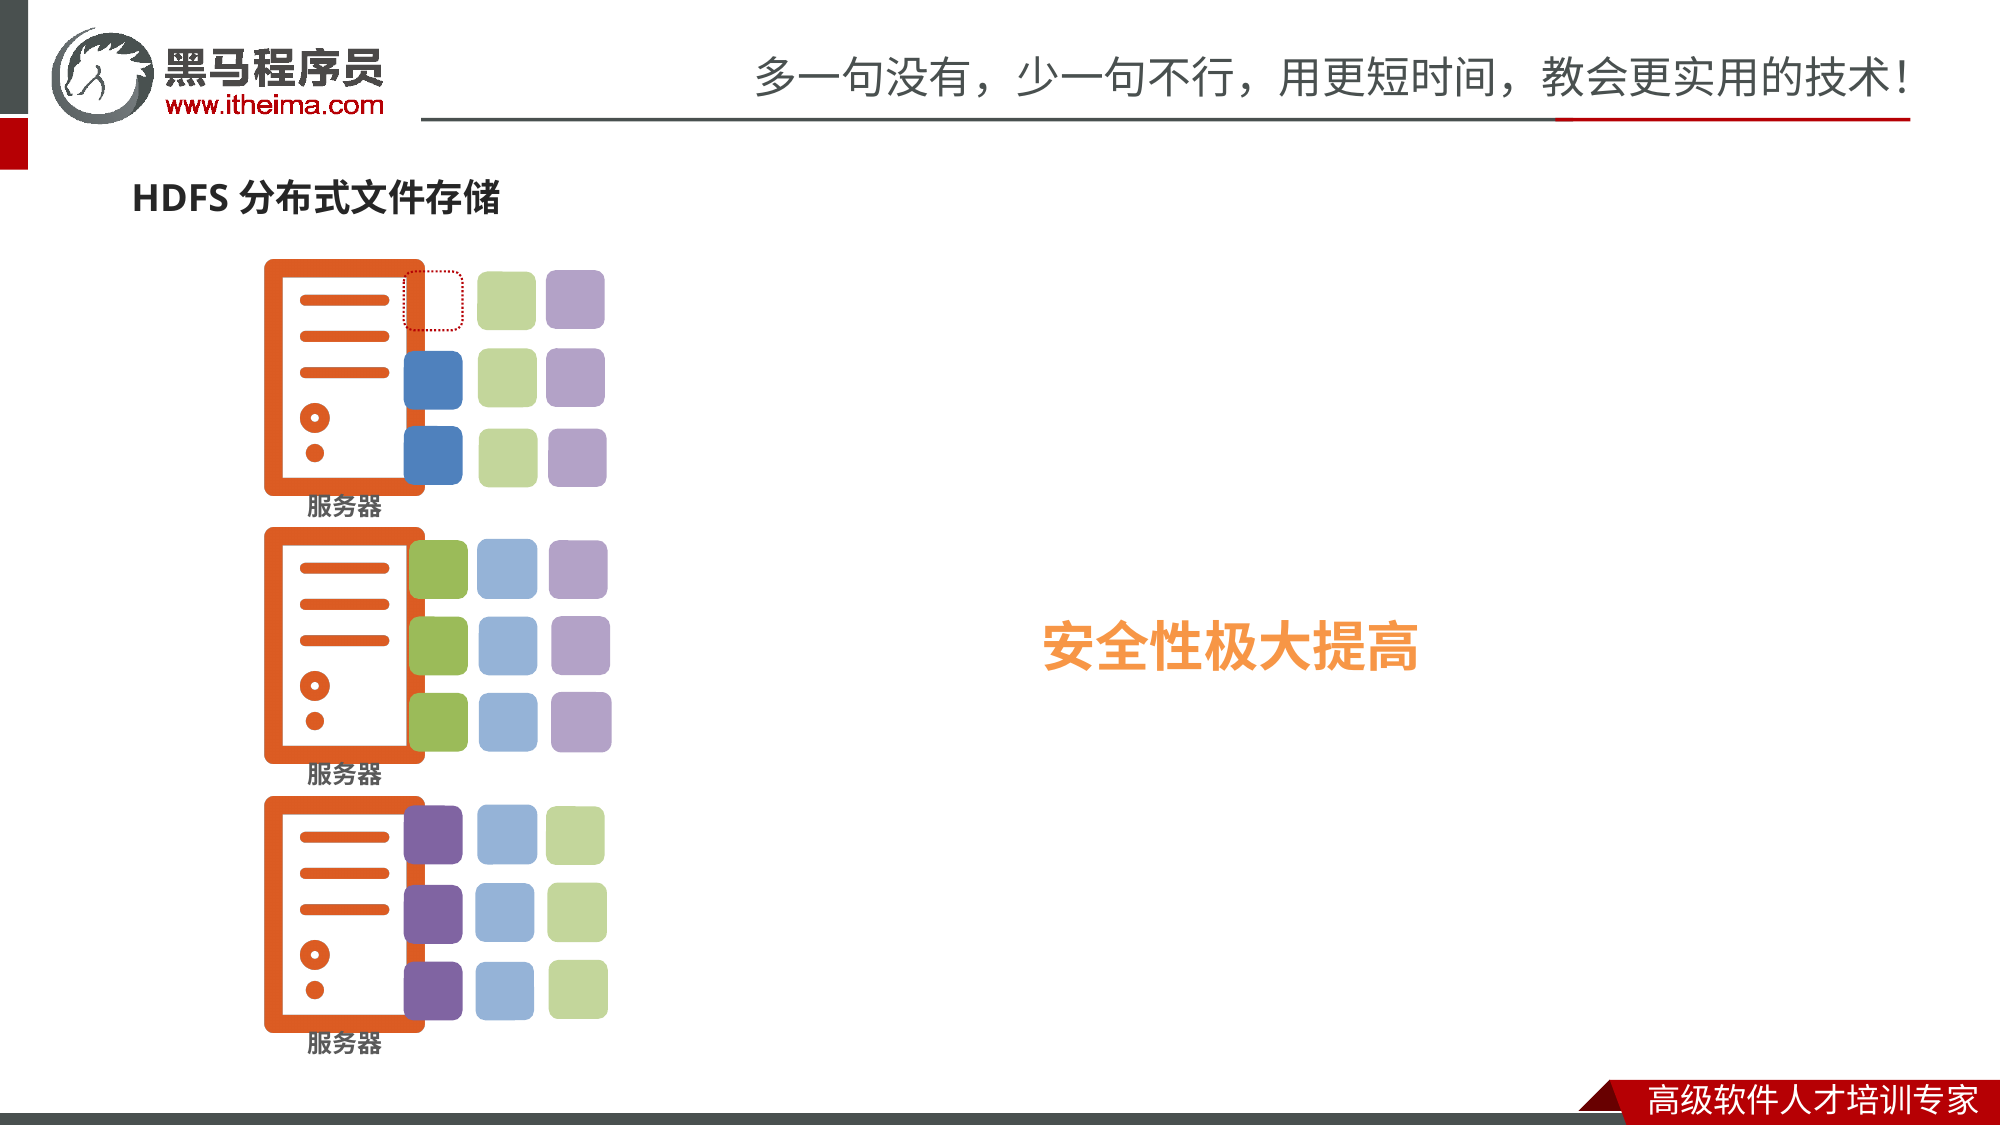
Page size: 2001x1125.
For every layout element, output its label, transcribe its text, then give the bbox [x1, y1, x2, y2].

text_box [545, 880, 609, 945]
text_box [473, 880, 537, 945]
picture [50, 26, 384, 125]
text_box [549, 689, 614, 755]
text_box [543, 267, 607, 331]
text_box [476, 690, 540, 754]
text_box [476, 426, 540, 490]
text_box [549, 614, 613, 678]
text_box [475, 346, 539, 410]
list HDFS分布式文件存储 [116, 154, 1872, 239]
text_box 安全性极大提高 [764, 605, 1699, 685]
text_box [466, 694, 471, 751]
text_box [546, 538, 610, 602]
text_box [543, 346, 607, 410]
text_box [466, 541, 471, 598]
text_box [466, 617, 471, 675]
text_box [546, 957, 610, 1022]
text_box [543, 804, 607, 868]
text_box [546, 426, 609, 490]
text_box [226, 258, 463, 1066]
text_box [476, 614, 540, 678]
text_box [473, 959, 537, 1023]
text_box [475, 269, 539, 333]
text_box [475, 536, 540, 602]
text_box [475, 802, 540, 867]
